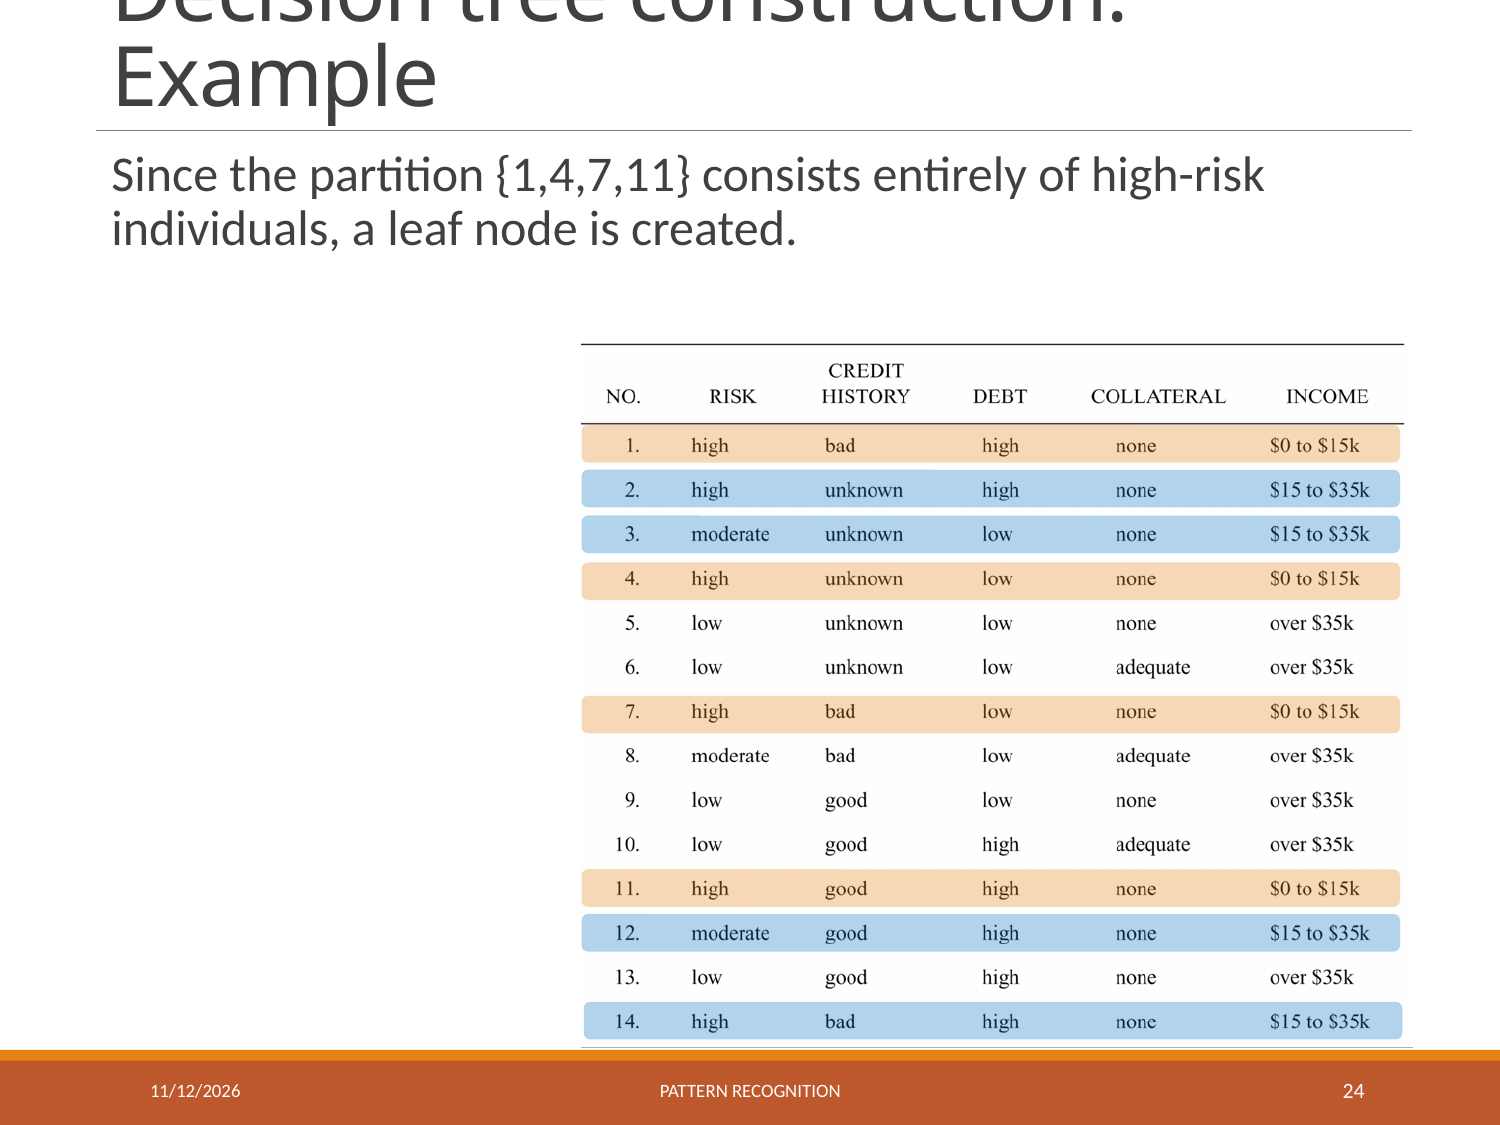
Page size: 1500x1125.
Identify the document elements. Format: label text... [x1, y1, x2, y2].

list Since the partition {1,4,7,11} consists entirely of high-risk individuals, a leaf node is created. [96, 140, 1413, 1034]
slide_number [135, 1059, 440, 1120]
slide_number 24 [1218, 1059, 1380, 1120]
footer Pattern recognition [453, 1059, 1047, 1120]
picture [580, 343, 1413, 1049]
title Decision tree construction: Example [96, 19, 1413, 131]
